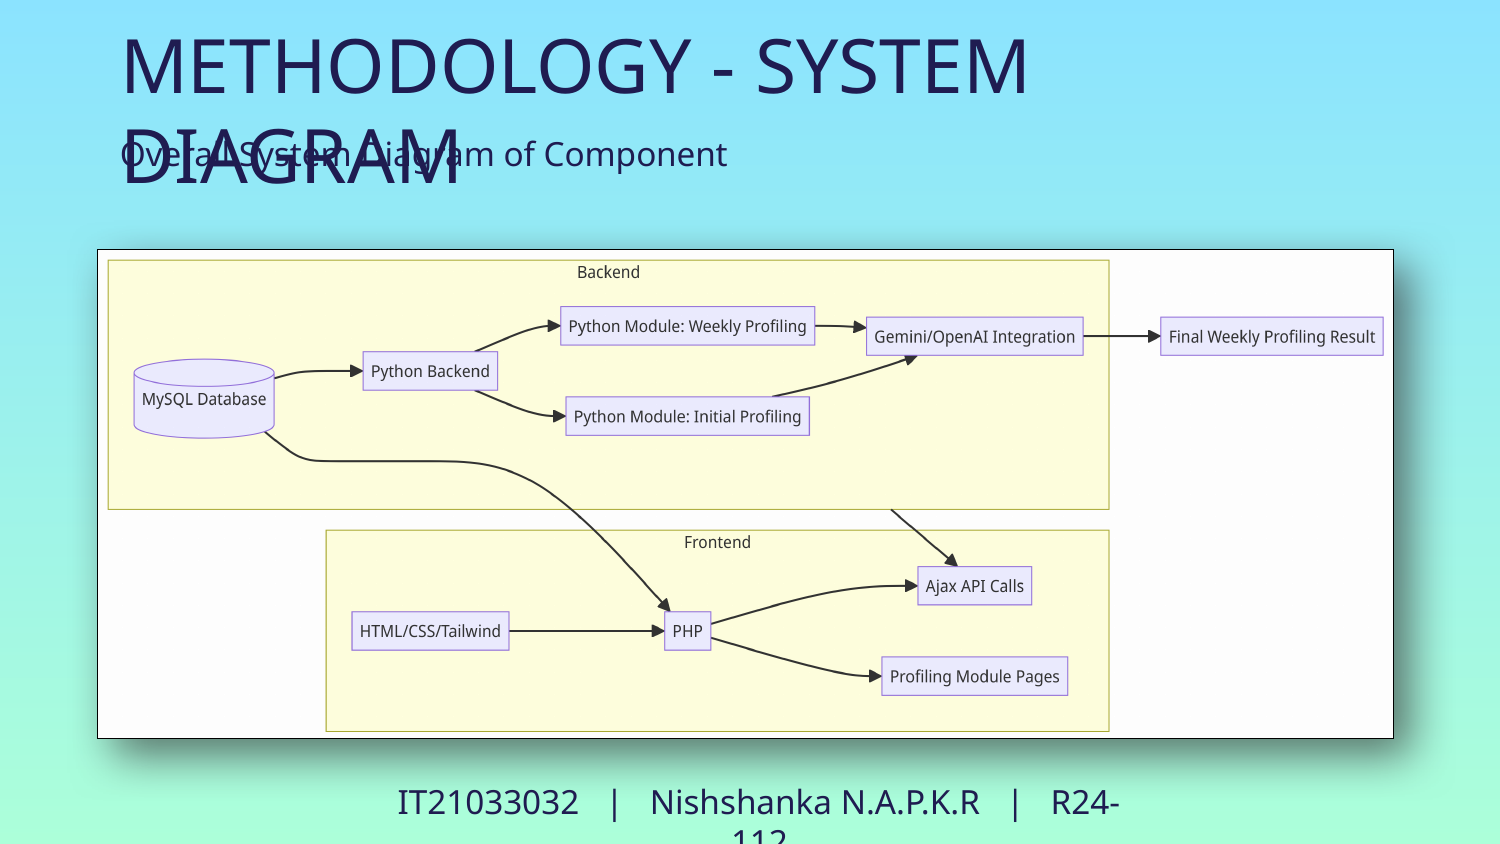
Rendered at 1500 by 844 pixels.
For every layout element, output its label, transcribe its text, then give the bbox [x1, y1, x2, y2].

text_box METHODOLOGY - SYSTEM DIAGRAM [105, 3, 1386, 93]
text_box IT21033032 | Nishshanka N.A.P.K.R | R24-112 [358, 797, 1161, 844]
picture [96, 249, 1395, 740]
text_box Overall System Diagram of Component [86, 117, 1443, 191]
